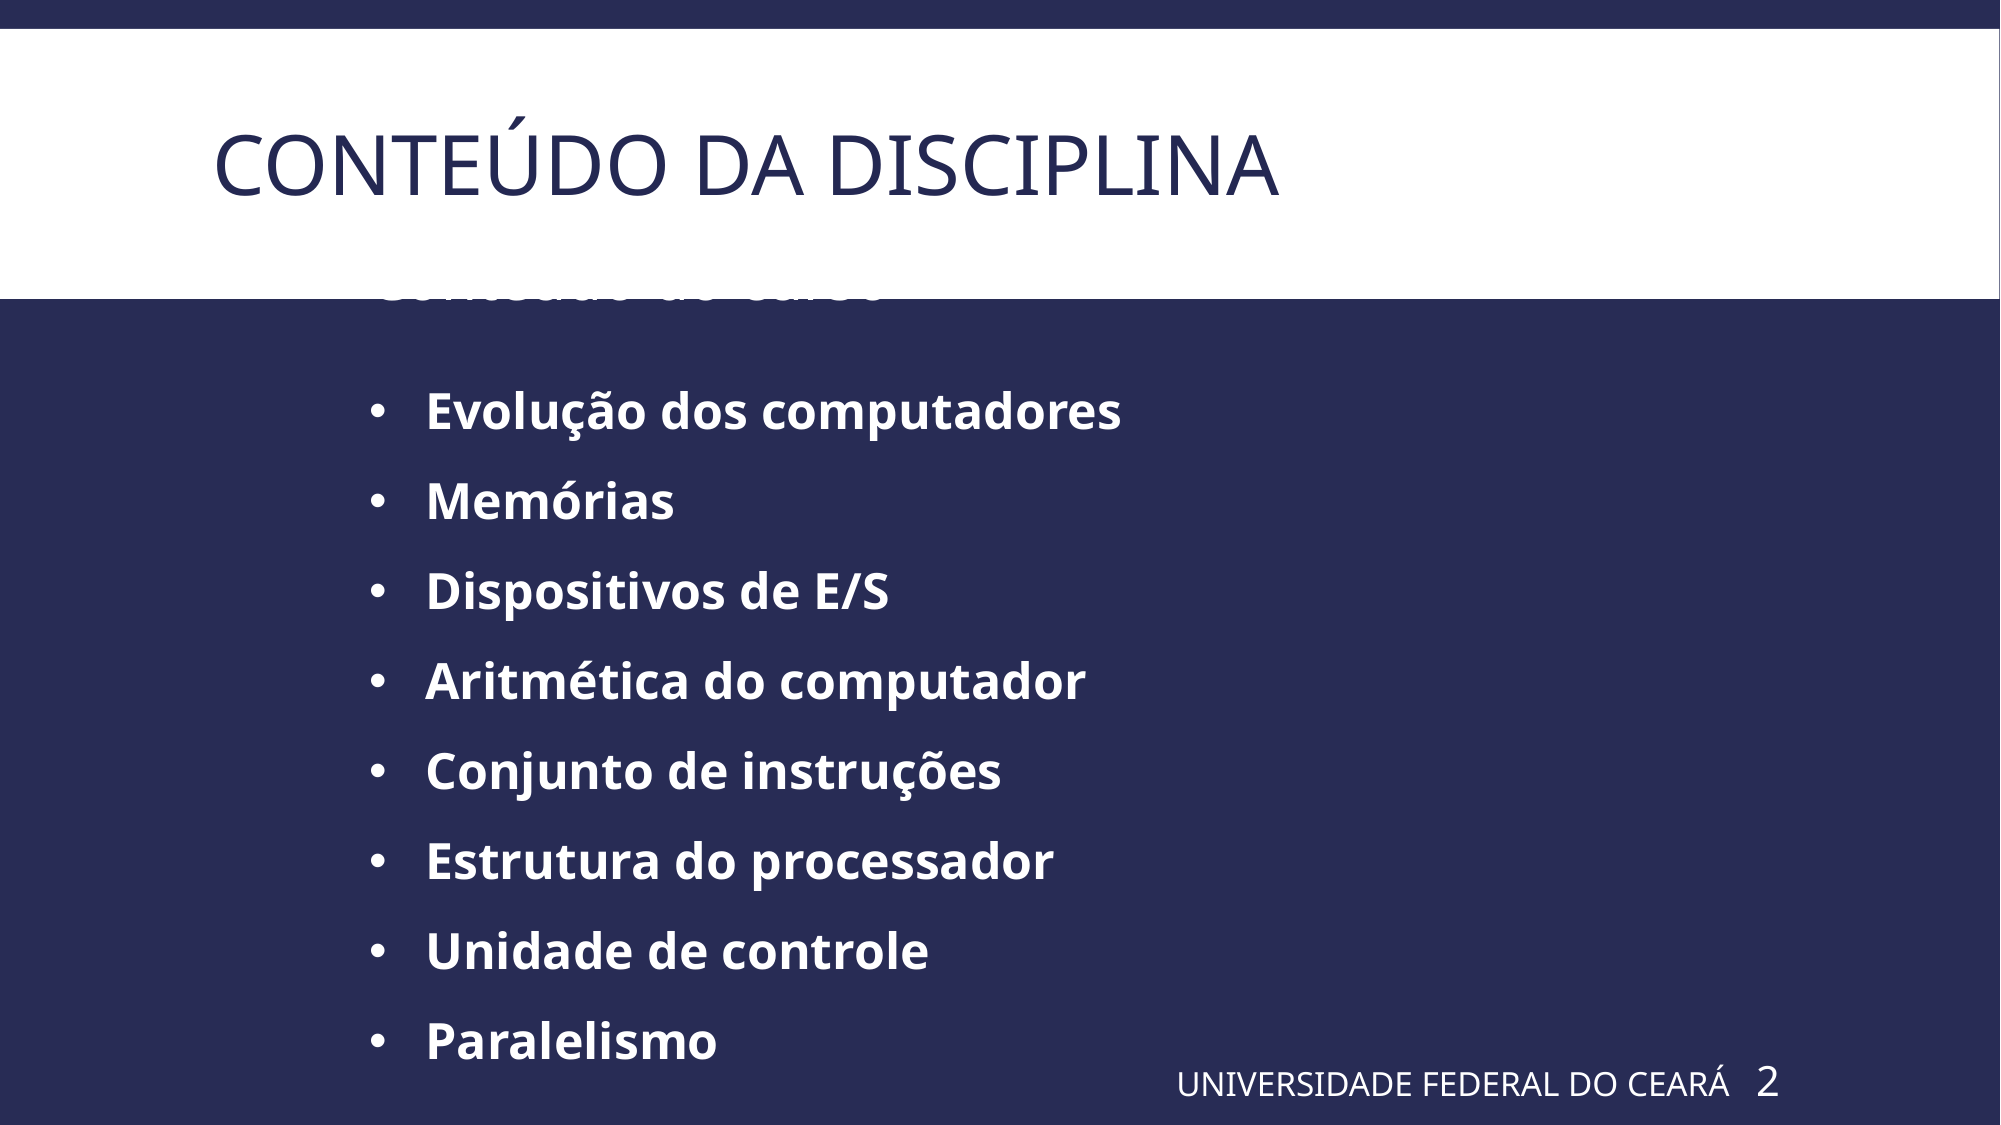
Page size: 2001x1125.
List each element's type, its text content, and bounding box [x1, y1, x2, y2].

footer UNIVERSIDADE FEDERAL DO CEARÁ [918, 1053, 1746, 1114]
text_box Conteúdo do curso [354, 234, 1614, 320]
slide_number 2 [1748, 1053, 1904, 1114]
title conteúdo da disciplina [197, 46, 1803, 295]
text_box Evolução dos computadores Memórias Dispositivos de E/S Aritmética do computador Conjunto de instruções Estrutura do processador Unidade de controle Paralelismo [354, 342, 1630, 1078]
